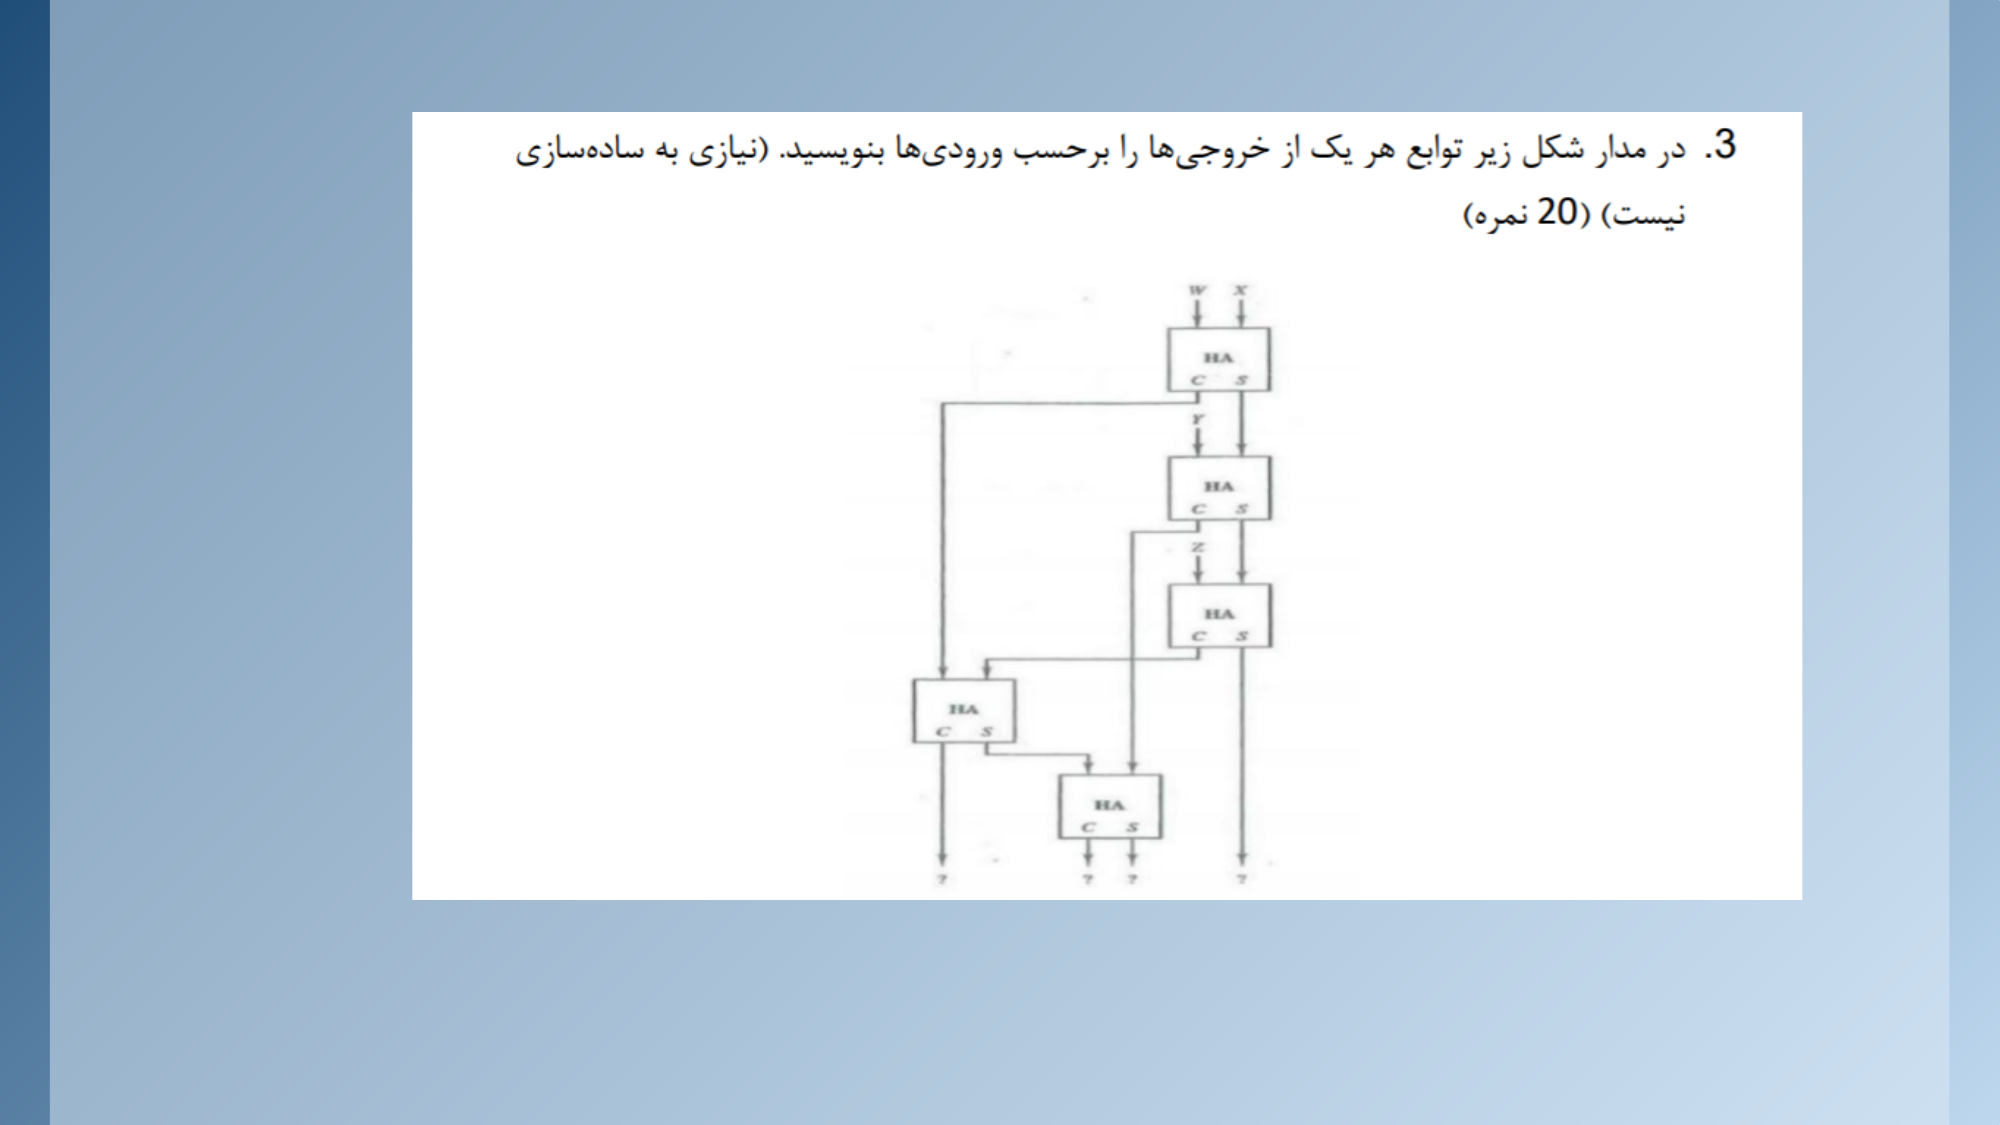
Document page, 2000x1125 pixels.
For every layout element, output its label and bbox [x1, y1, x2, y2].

picture [412, 112, 1803, 900]
